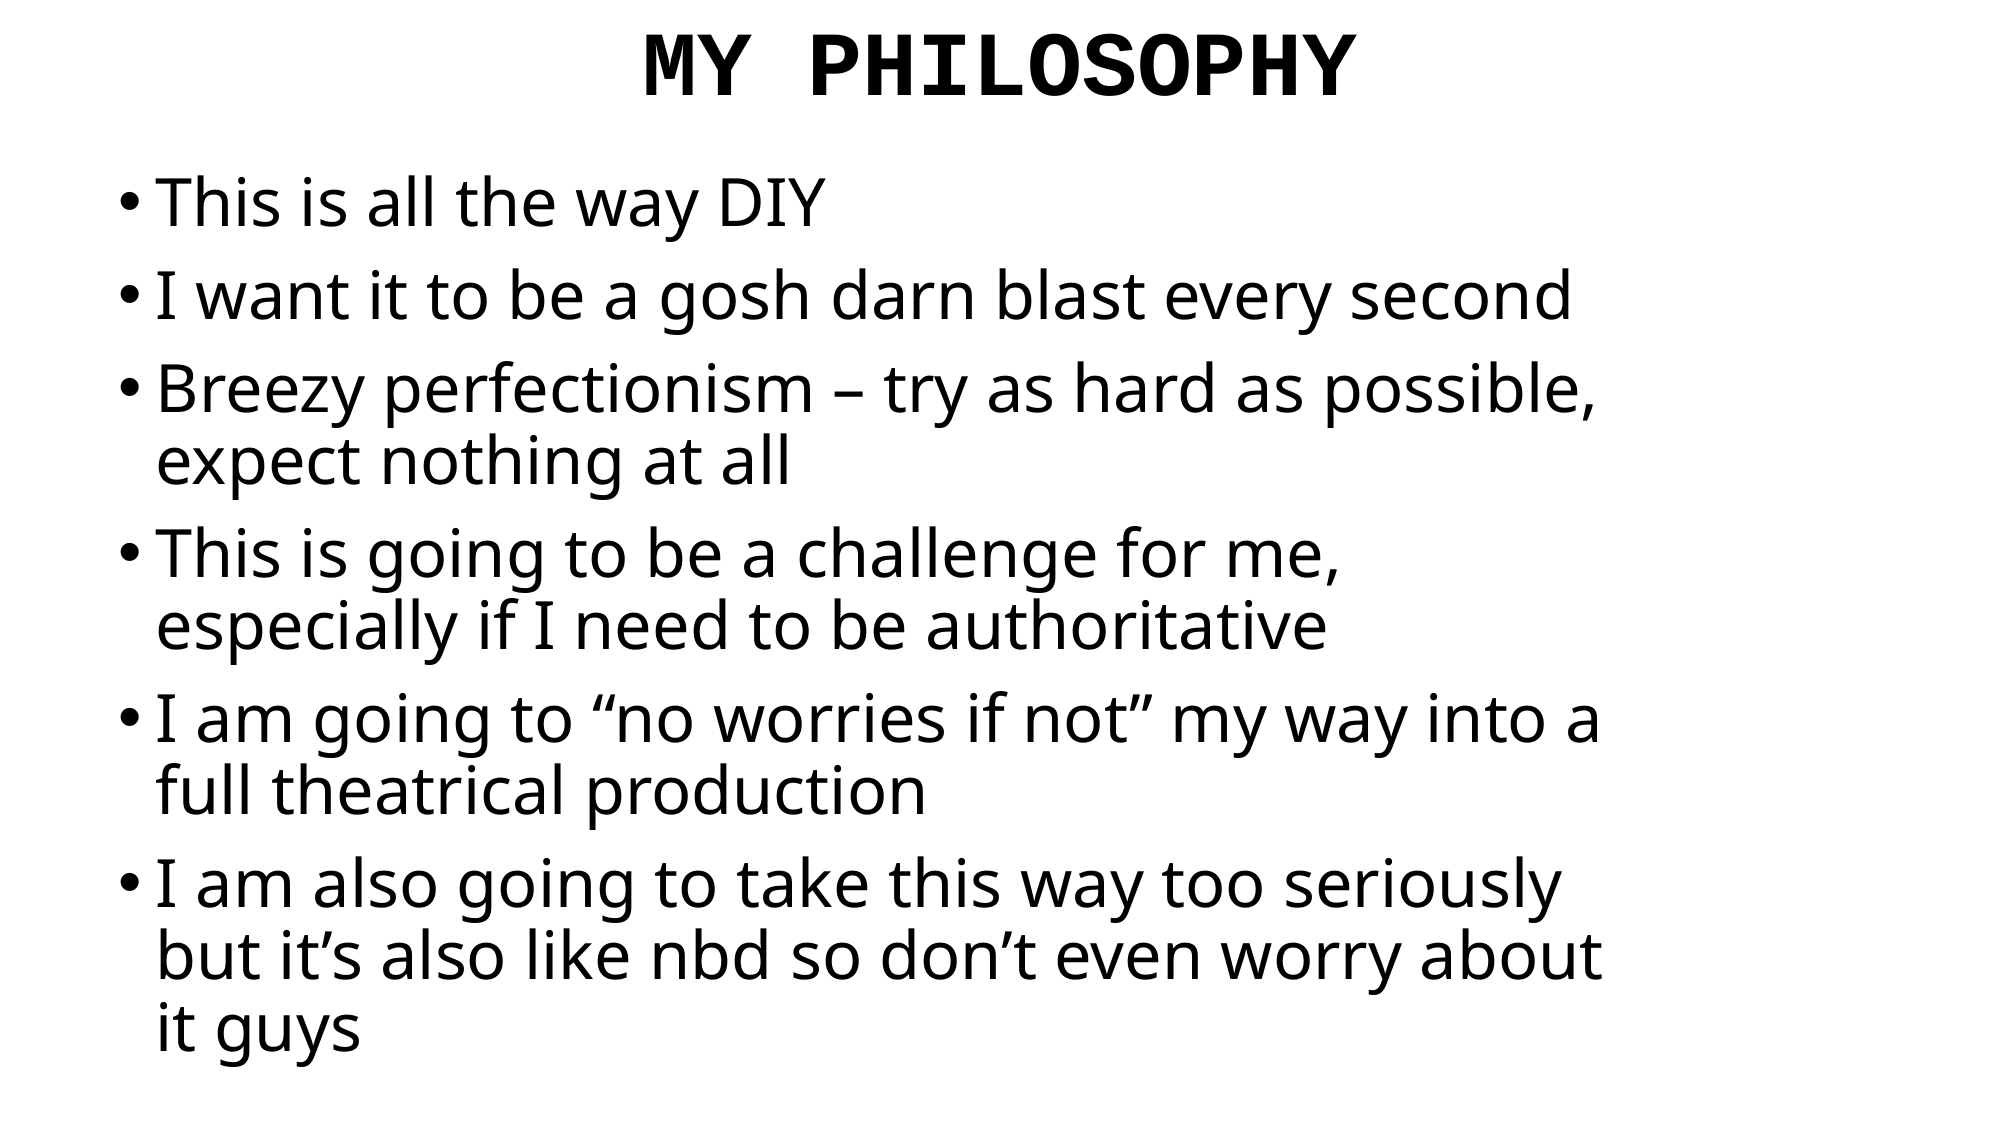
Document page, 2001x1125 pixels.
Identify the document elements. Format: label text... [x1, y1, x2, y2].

title MY PHILOSOPHY [137, 0, 1863, 132]
list This is all the way DIY I want it to be a gosh darn blast every second Breezy perfectionism – try as hard as possible, expect nothing at all This is going to be a challenge for me, especially if I need to be authoritative I am going to “no worries if not” my way into a full theatrical production I am also going to take this way too seriously but it’s also like nbd so don’t even worry about it guys [103, 109, 1644, 1125]
